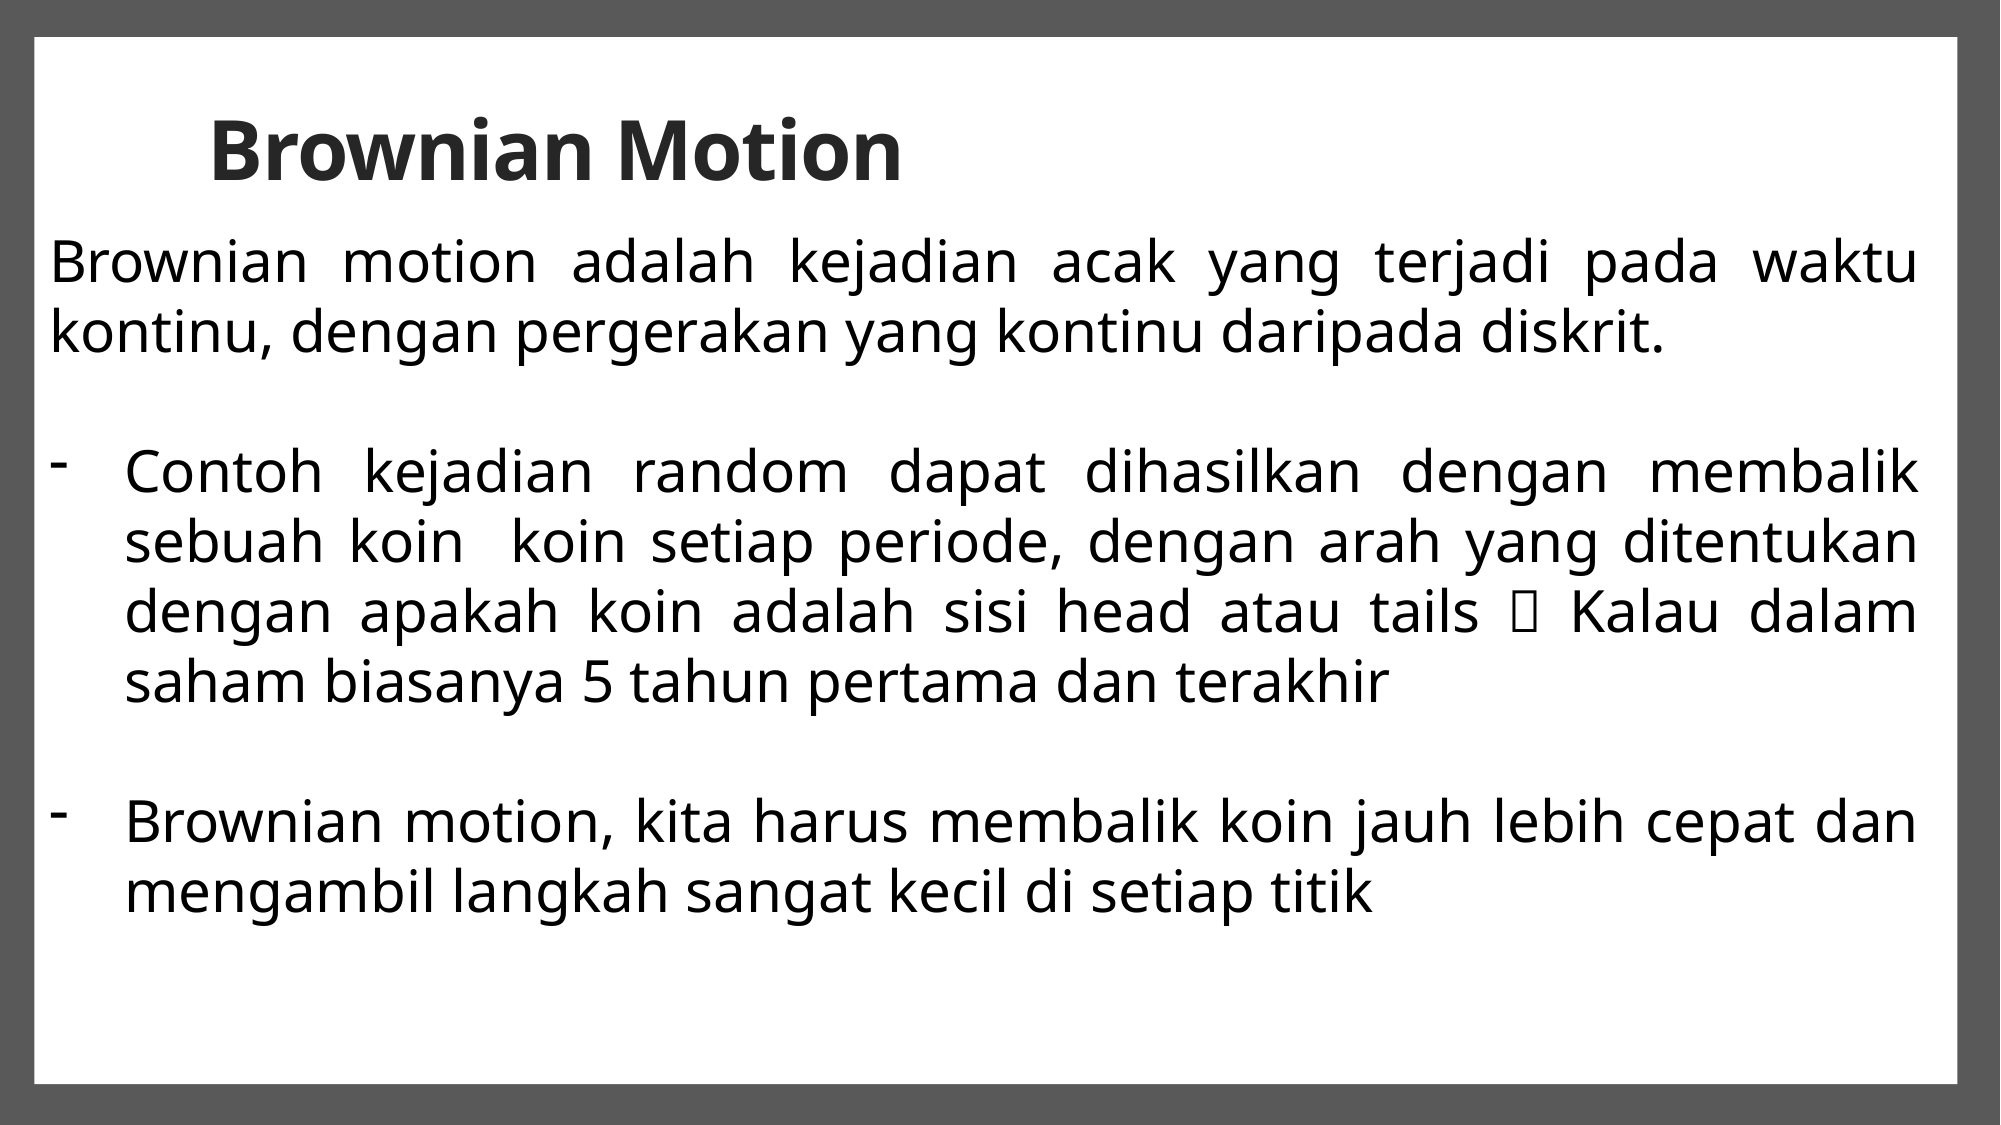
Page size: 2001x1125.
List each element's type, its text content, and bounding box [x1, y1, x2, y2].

title Brownian Motion [192, 90, 1800, 216]
text_box [34, 37, 1958, 1085]
text_box [0, 0, 2000, 1125]
text_box Brownian motion adalah kejadian acak yang terjadi pada waktu kontinu, dengan pergerakan yang kontinu daripada diskrit. Contoh kejadian random dapat dihasilkan dengan membalik sebuah koin koin setiap periode, dengan arah yang ditentukan dengan apakah koin adalah sisi head atau tails  Kalau dalam saham biasanya 5 tahun pertama dan terakhir Brownian motion, kita harus membalik koin jauh lebih cepat dan mengambil langkah sangat kecil di setiap titik [34, 216, 1935, 932]
